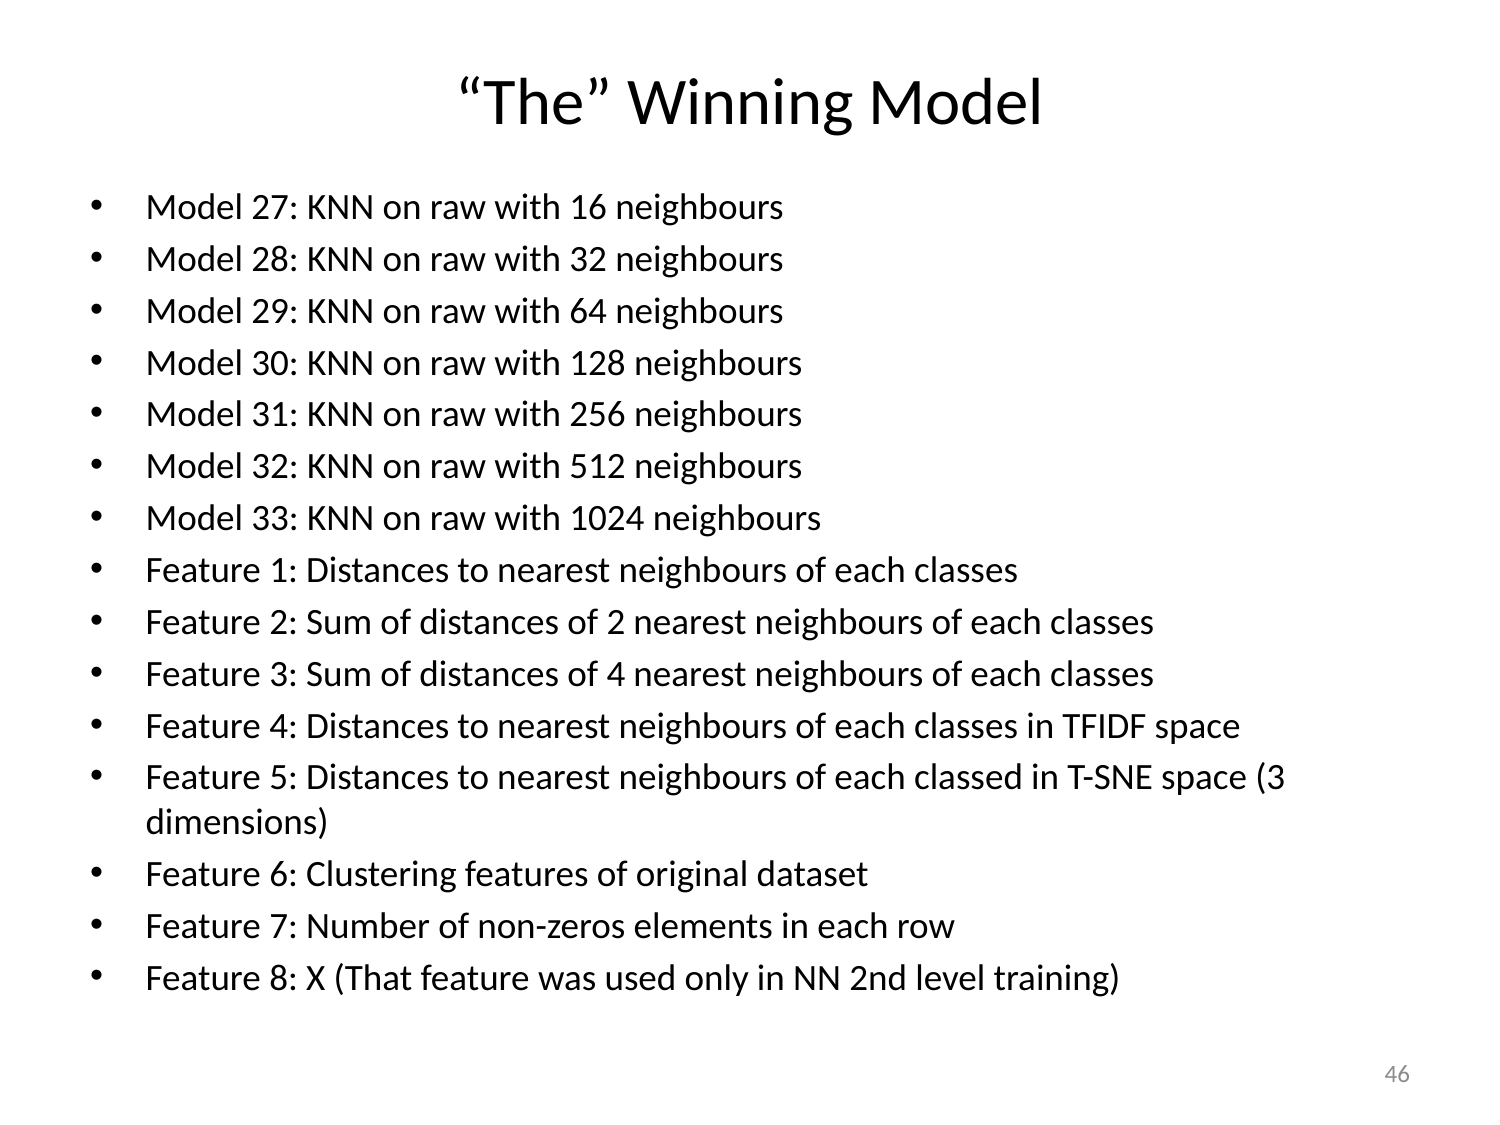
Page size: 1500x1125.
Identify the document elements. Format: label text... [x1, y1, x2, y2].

list Model 27: KNN on raw with 16 neighbours Model 28: KNN on raw with 32 neighbours Model 29: KNN on raw with 64 neighbours Model 30: KNN on raw with 128 neighbours Model 31: KNN on raw with 256 neighbours Model 32: KNN on raw with 512 neighbours Model 33: KNN on raw with 1024 neighbours Feature 1: Distances to nearest neighbours of each classes Feature 2: Sum of distances of 2 nearest neighbours of each classes Feature 3: Sum of distances of 4 nearest neighbours of each classes Feature 4: Distances to nearest neighbours of each classes in TFIDF space Feature 5: Distances to nearest neighbours of each classed in T-SNE space (3 dimensions) Feature 6: Clustering features of original dataset Feature 7: Number of non-zeros elements in each row Feature 8: X (That feature was used only in NN 2nd level training) [75, 174, 1425, 1005]
slide_number 46 [1074, 1042, 1425, 1103]
title “The” Winning Model [75, 45, 1425, 150]
